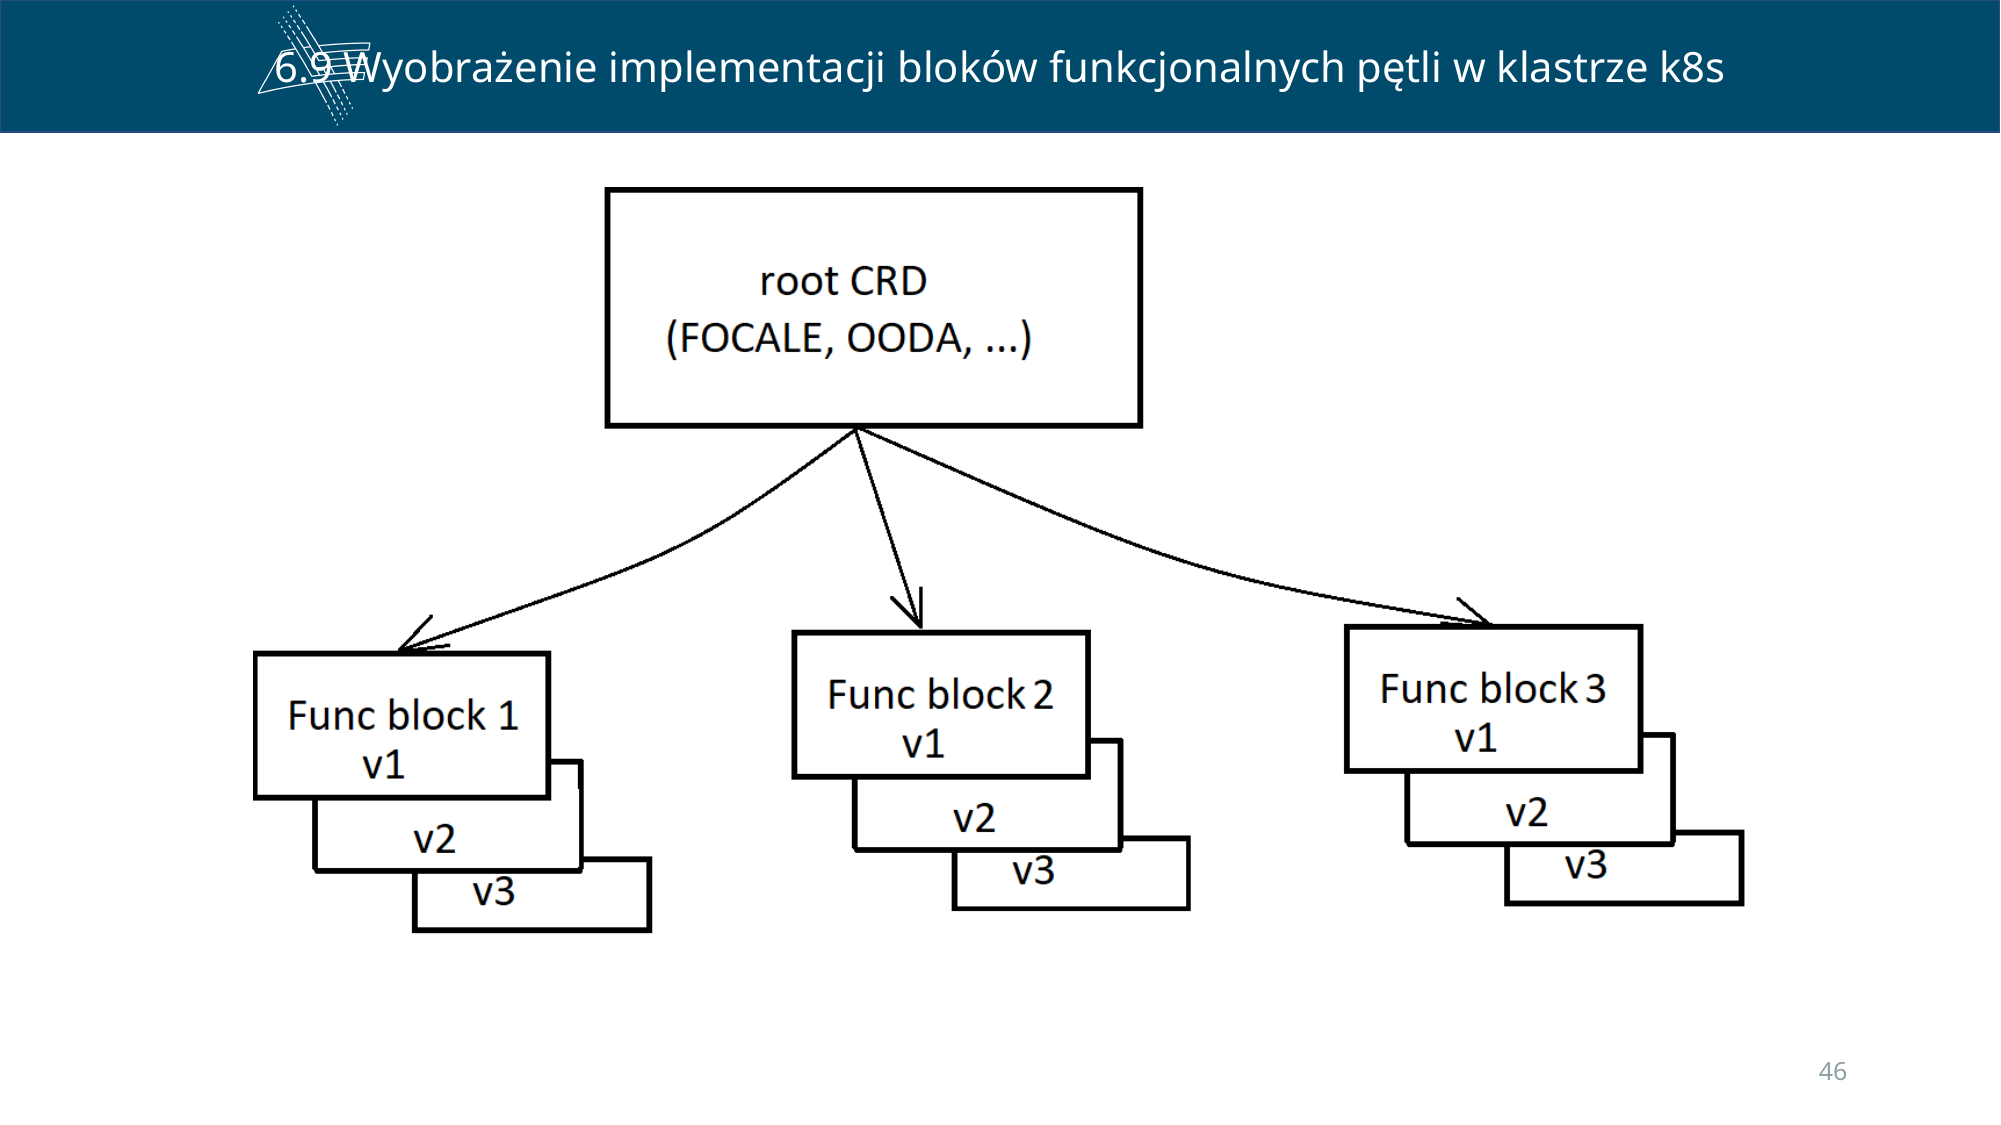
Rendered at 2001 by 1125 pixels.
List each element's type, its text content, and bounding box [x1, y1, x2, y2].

picture [344, 51, 375, 81]
picture [310, 51, 332, 84]
picture [253, 187, 1747, 938]
picture [275, 50, 295, 82]
slide_number 46 [1412, 1042, 1863, 1103]
text_box 6.9 Wyobrażenie implementacji bloków funkcjonalnych pętli w klastrze k8s [0, 0, 2000, 133]
